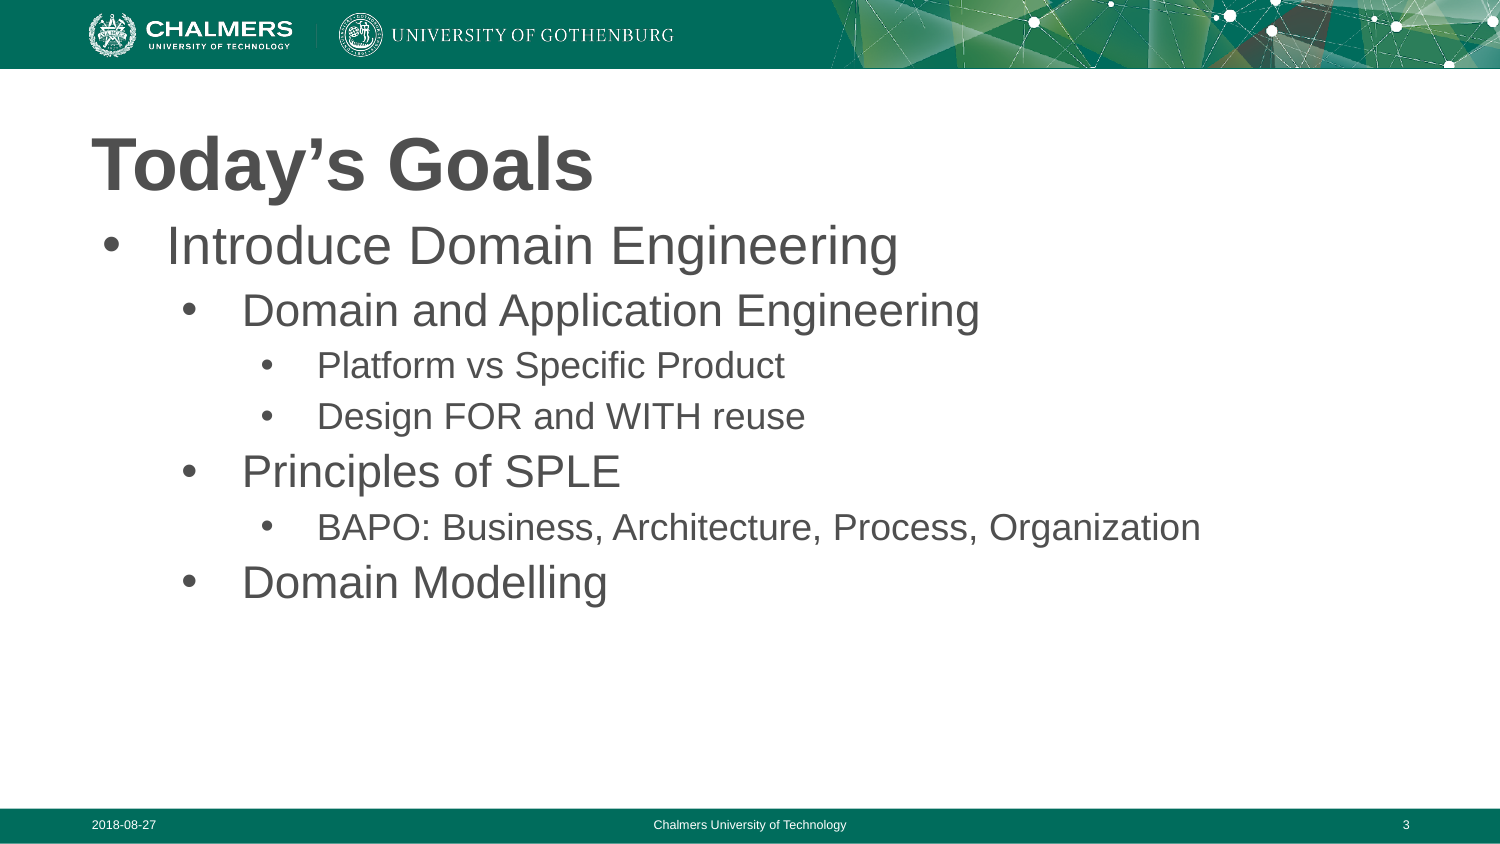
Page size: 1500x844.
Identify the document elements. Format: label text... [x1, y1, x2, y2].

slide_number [76, 809, 427, 844]
picture [759, 0, 1500, 68]
slide_number ‹#› [1074, 809, 1425, 844]
title Today’s Goals [76, 100, 1425, 210]
list Introduce Domain Engineering Domain and Application Engineering Platform vs Specific Product Design FOR and WITH reuse Principles of SPLE BAPO: Business, Architecture, Process, Organization Domain Modelling [76, 210, 1425, 782]
footer Chalmers University of Technology [512, 809, 988, 844]
picture [64, 0, 696, 85]
